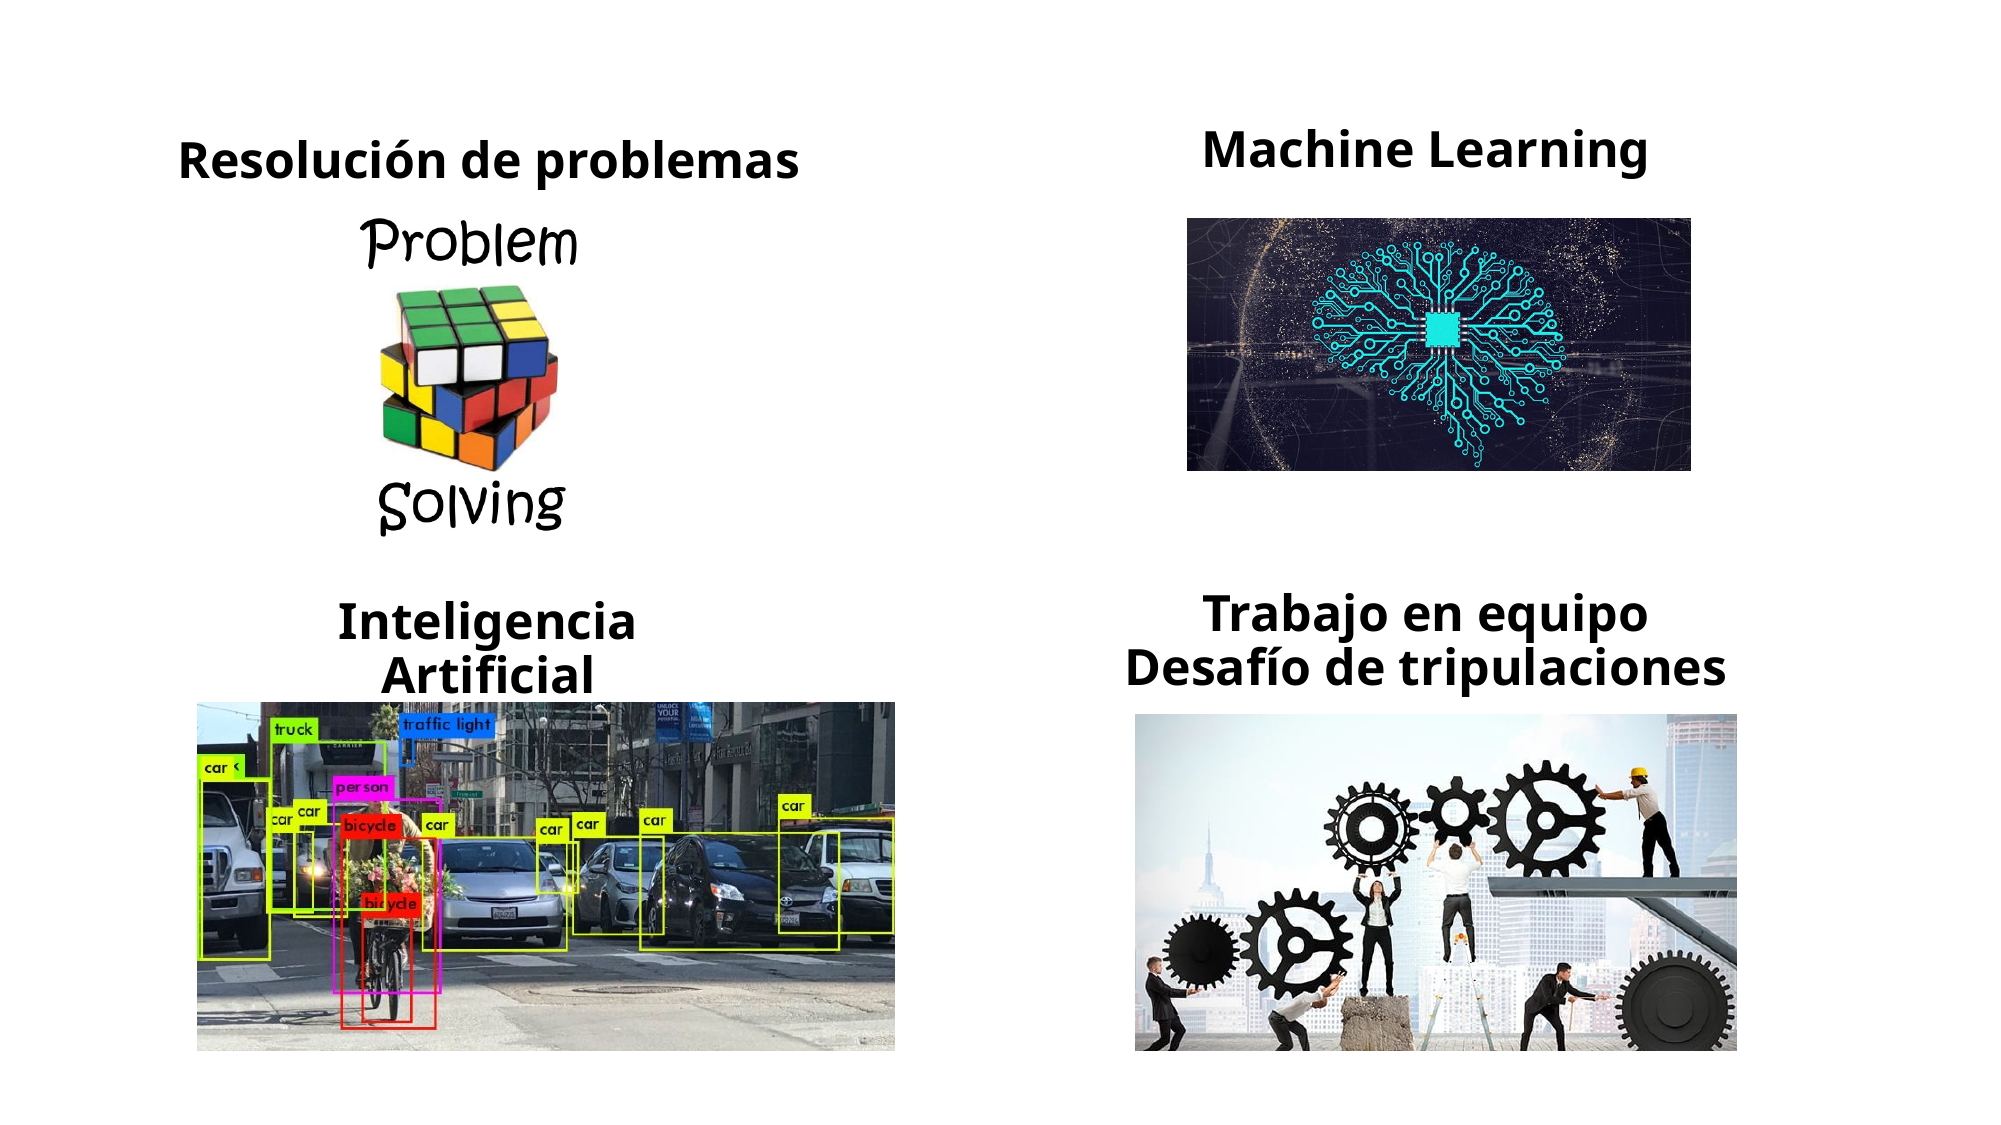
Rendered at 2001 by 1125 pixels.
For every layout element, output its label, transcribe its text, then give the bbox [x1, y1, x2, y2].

text_box Resolución de problemas [140, 95, 837, 229]
text_box Trabajo en equipo Desafío de tripulaciones [1096, 575, 1756, 709]
text_box Inteligencia Artificial [246, 584, 732, 700]
picture [1135, 713, 1738, 1051]
picture [197, 702, 895, 1051]
picture [1186, 218, 1691, 471]
text_box Machine Learning [1183, 84, 1669, 219]
picture [245, 211, 692, 546]
